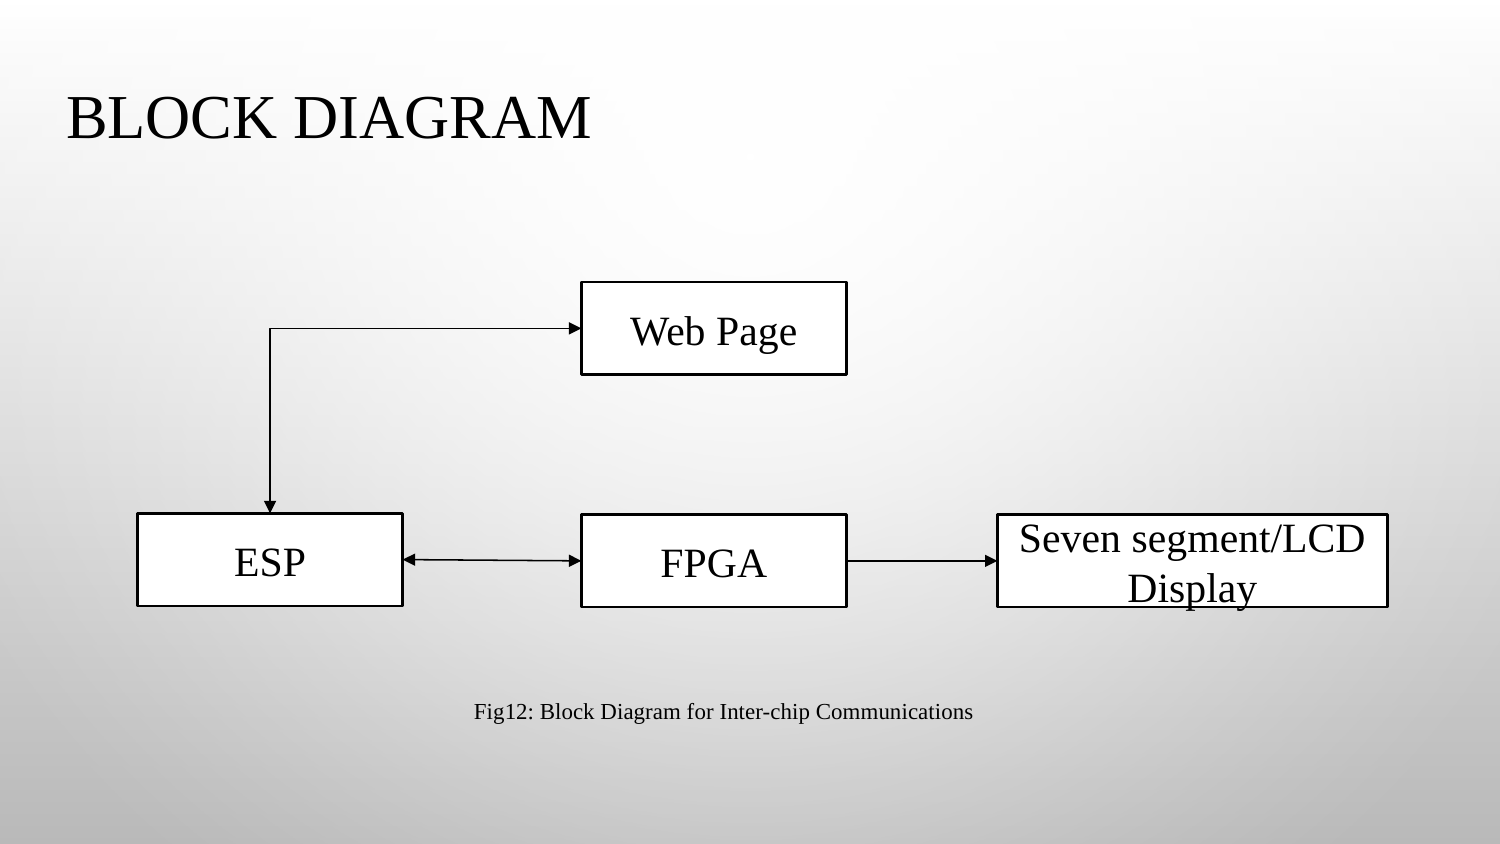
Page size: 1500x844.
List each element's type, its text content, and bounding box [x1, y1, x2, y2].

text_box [137, 281, 1388, 608]
picture [0, 0, 1500, 844]
text_box Fig12: Block Diagram for Inter-chip Communications [371, 689, 1077, 732]
title block diagram [51, 69, 1449, 164]
